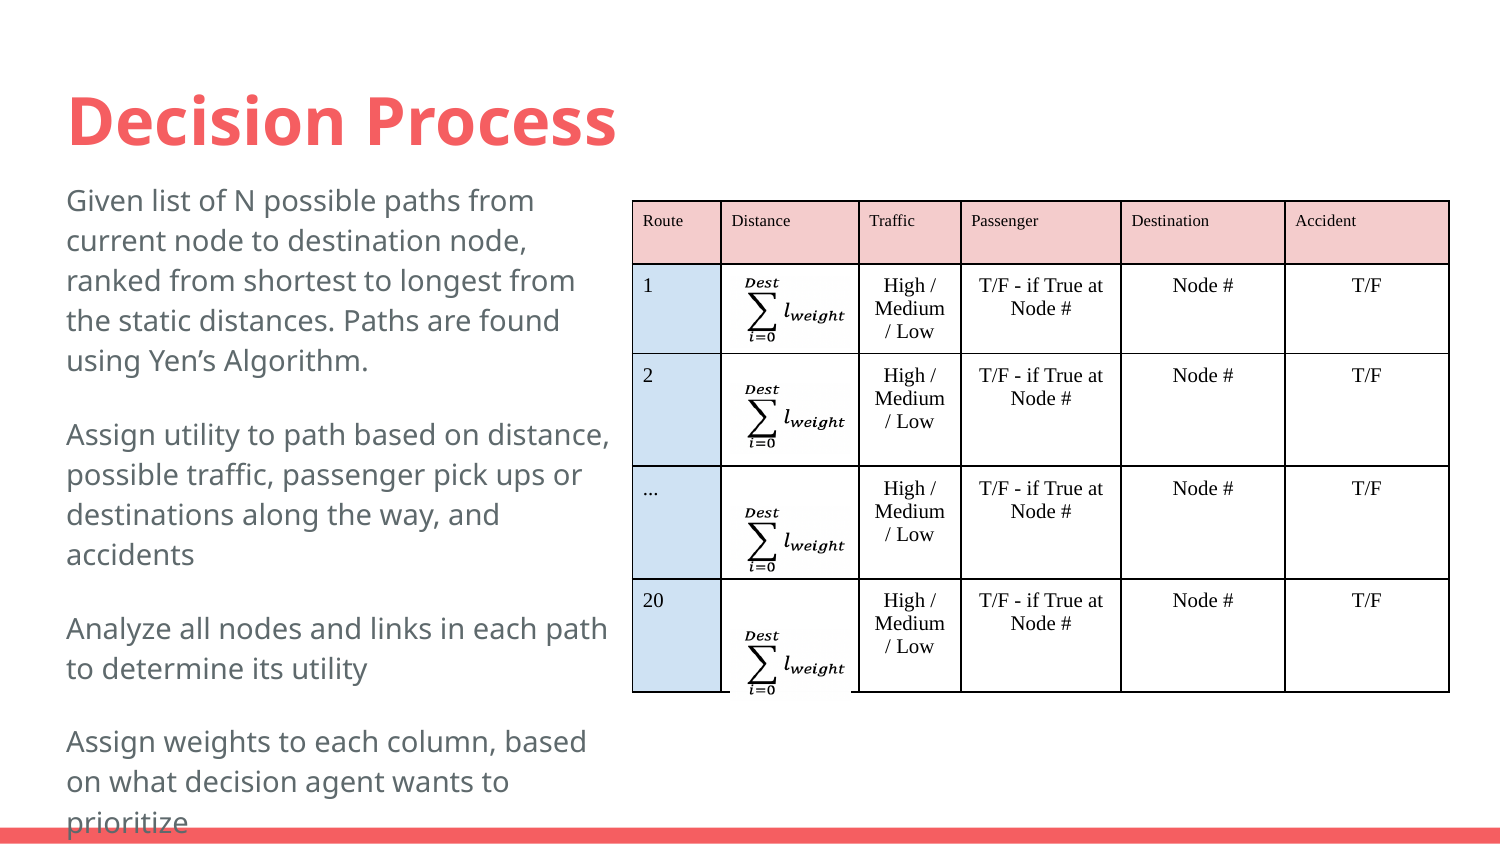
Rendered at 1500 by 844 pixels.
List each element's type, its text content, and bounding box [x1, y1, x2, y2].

table_cell Node # [1122, 354, 1284, 465]
picture [730, 271, 851, 349]
list Given list of N possible paths from current node to destination node, ranked from shortest to longest from the static distances. Paths are found using Yen’s Algorithm. Assign utility to path based on distance, possible traffic, passenger pick ups or destinations along the way, and accidents Analyze all nodes and links in each path to determine its utility Assign weights to each column, based on what decision agent wants to prioritize Calculate total utility of paths and find best possible route [51, 161, 643, 723]
table_header Traffic [860, 202, 960, 263]
table_cell T/F - if True at Node # [962, 467, 1120, 578]
table_cell High / Medium / Low [860, 467, 960, 578]
table_cell High / Medium / Low [860, 580, 960, 691]
table_cell [722, 354, 858, 465]
table_cell ... [633, 467, 720, 578]
table_cell [722, 467, 858, 578]
table_cell High / Medium / Low [860, 265, 960, 353]
table_header Accident [1286, 202, 1448, 263]
table_cell Node # [1122, 467, 1284, 578]
table_cell T/F [1286, 265, 1448, 353]
table_cell 2 [633, 354, 720, 465]
table_header Destination [1122, 202, 1284, 263]
table_cell T/F [1286, 467, 1448, 578]
table_cell T/F - if True at Node # [962, 265, 1120, 353]
table_cell T/F [1286, 580, 1448, 691]
table_header Passenger [962, 202, 1120, 263]
table_cell 1 [633, 265, 720, 353]
picture [730, 501, 851, 578]
table_cell Node # [1122, 580, 1284, 691]
picture [730, 377, 851, 455]
table_cell T/F - if True at Node # [962, 580, 1120, 691]
title Decision Process [51, 64, 1449, 167]
table_cell [722, 580, 858, 691]
table_cell T/F [1286, 354, 1448, 465]
picture [730, 624, 851, 701]
table_cell High / Medium / Low [860, 354, 960, 465]
table_header Route [633, 202, 720, 263]
table_header Distance [722, 202, 858, 263]
table_cell 20 [633, 580, 720, 691]
table_cell Node # [1122, 265, 1284, 353]
table_cell [722, 265, 858, 353]
table_cell T/F - if True at Node # [962, 354, 1120, 465]
